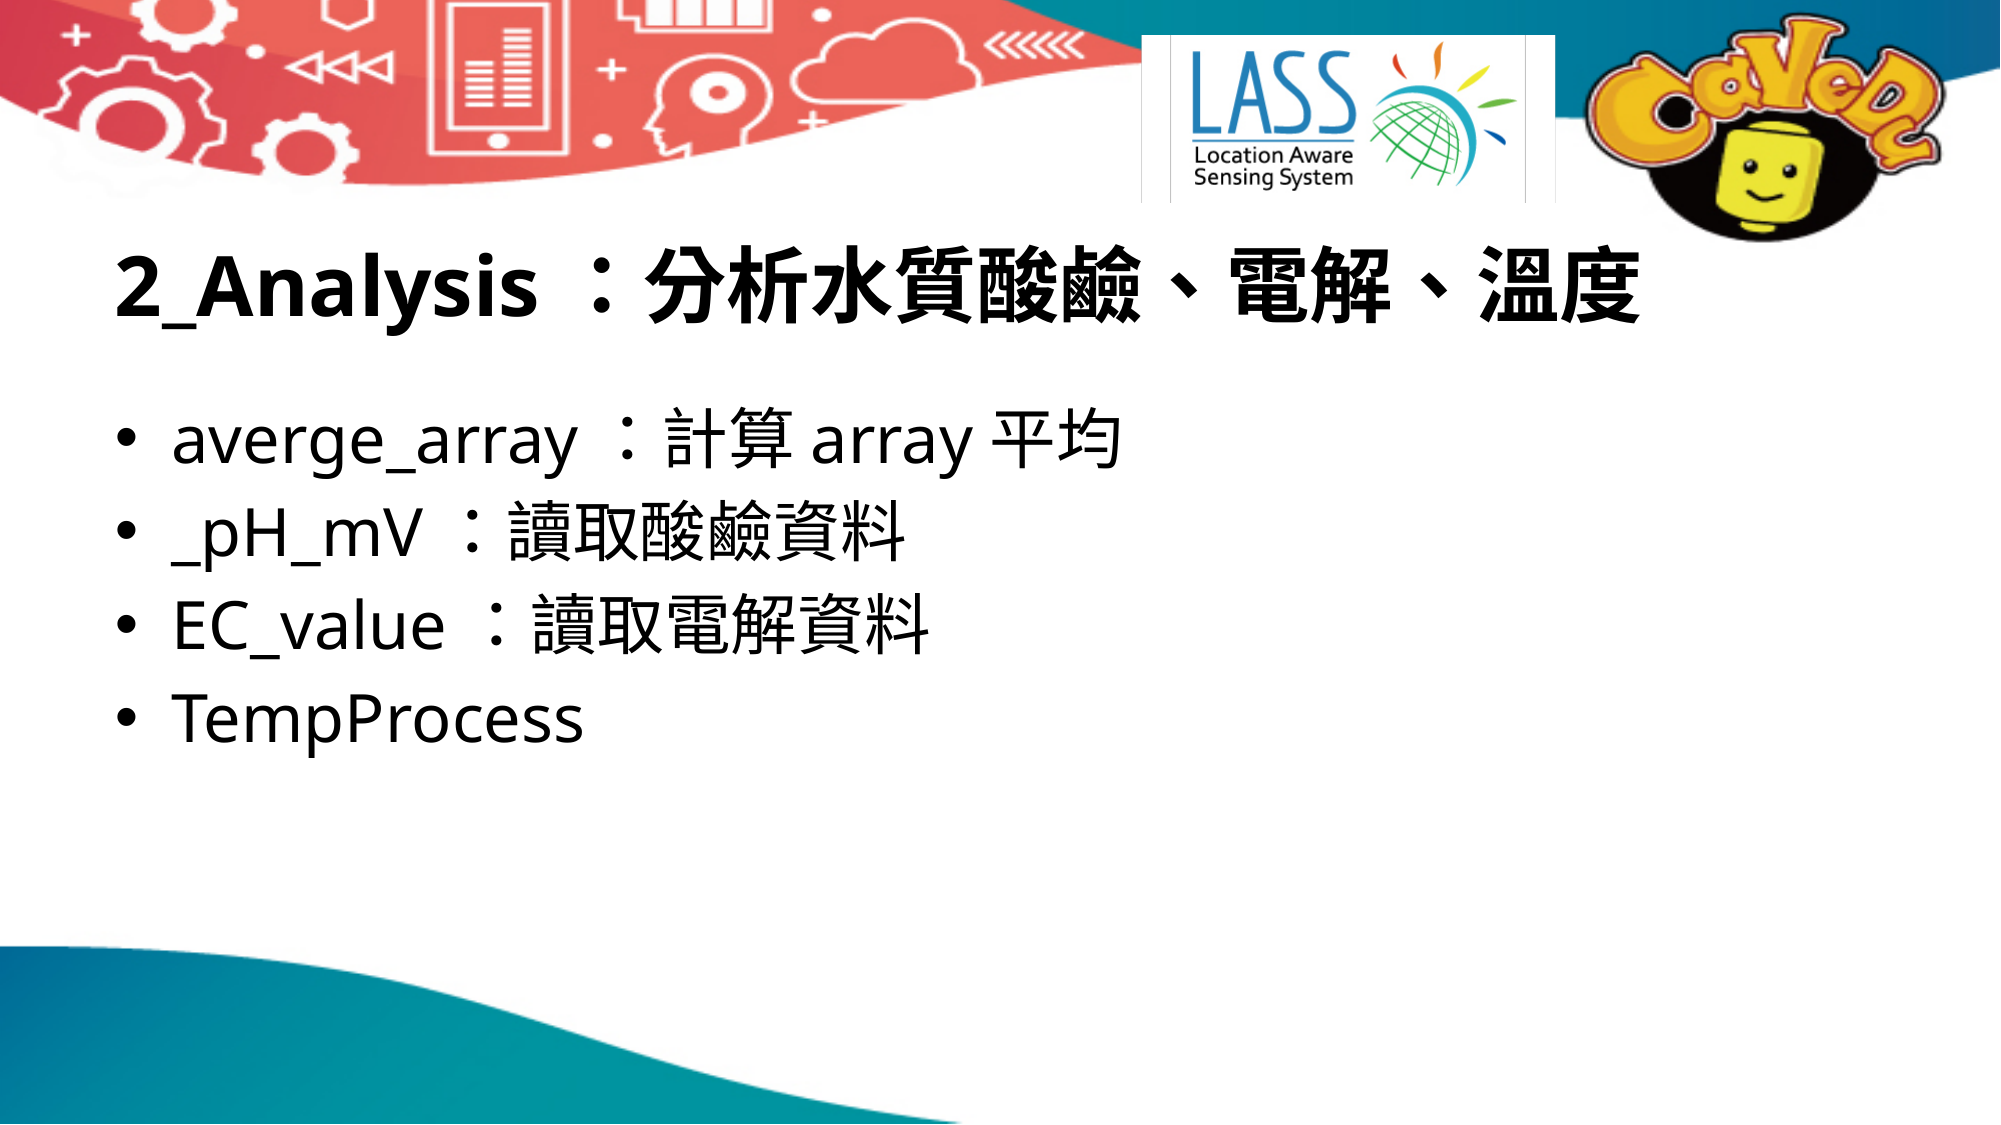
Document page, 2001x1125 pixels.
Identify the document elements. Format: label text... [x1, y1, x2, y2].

list averge_array：計算array平均 _pH_mV：讀取酸鹼資料 EC_value：讀取電解資料 TempProcess [99, 388, 1900, 943]
title 2_Analysis：分析水質酸鹼、電解、溫度 [99, 218, 1900, 347]
picture [0, 0, 2000, 1124]
